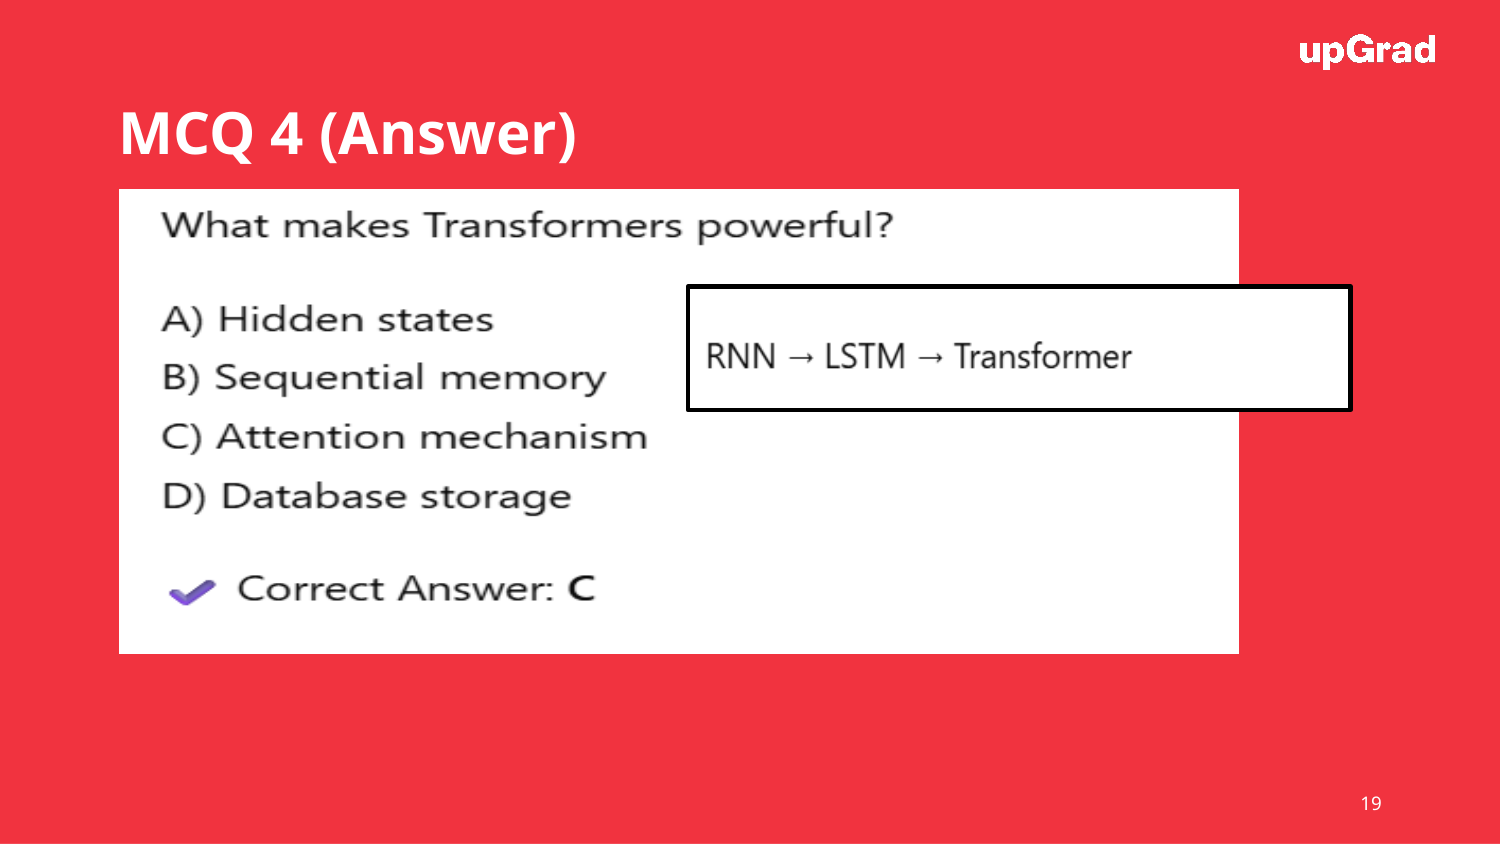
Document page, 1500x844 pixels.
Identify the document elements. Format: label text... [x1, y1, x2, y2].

title MCQ 4 (Answer) [103, 89, 1087, 182]
slide_number 19 [1059, 782, 1397, 827]
picture [118, 189, 1349, 655]
picture [1300, 34, 1435, 70]
